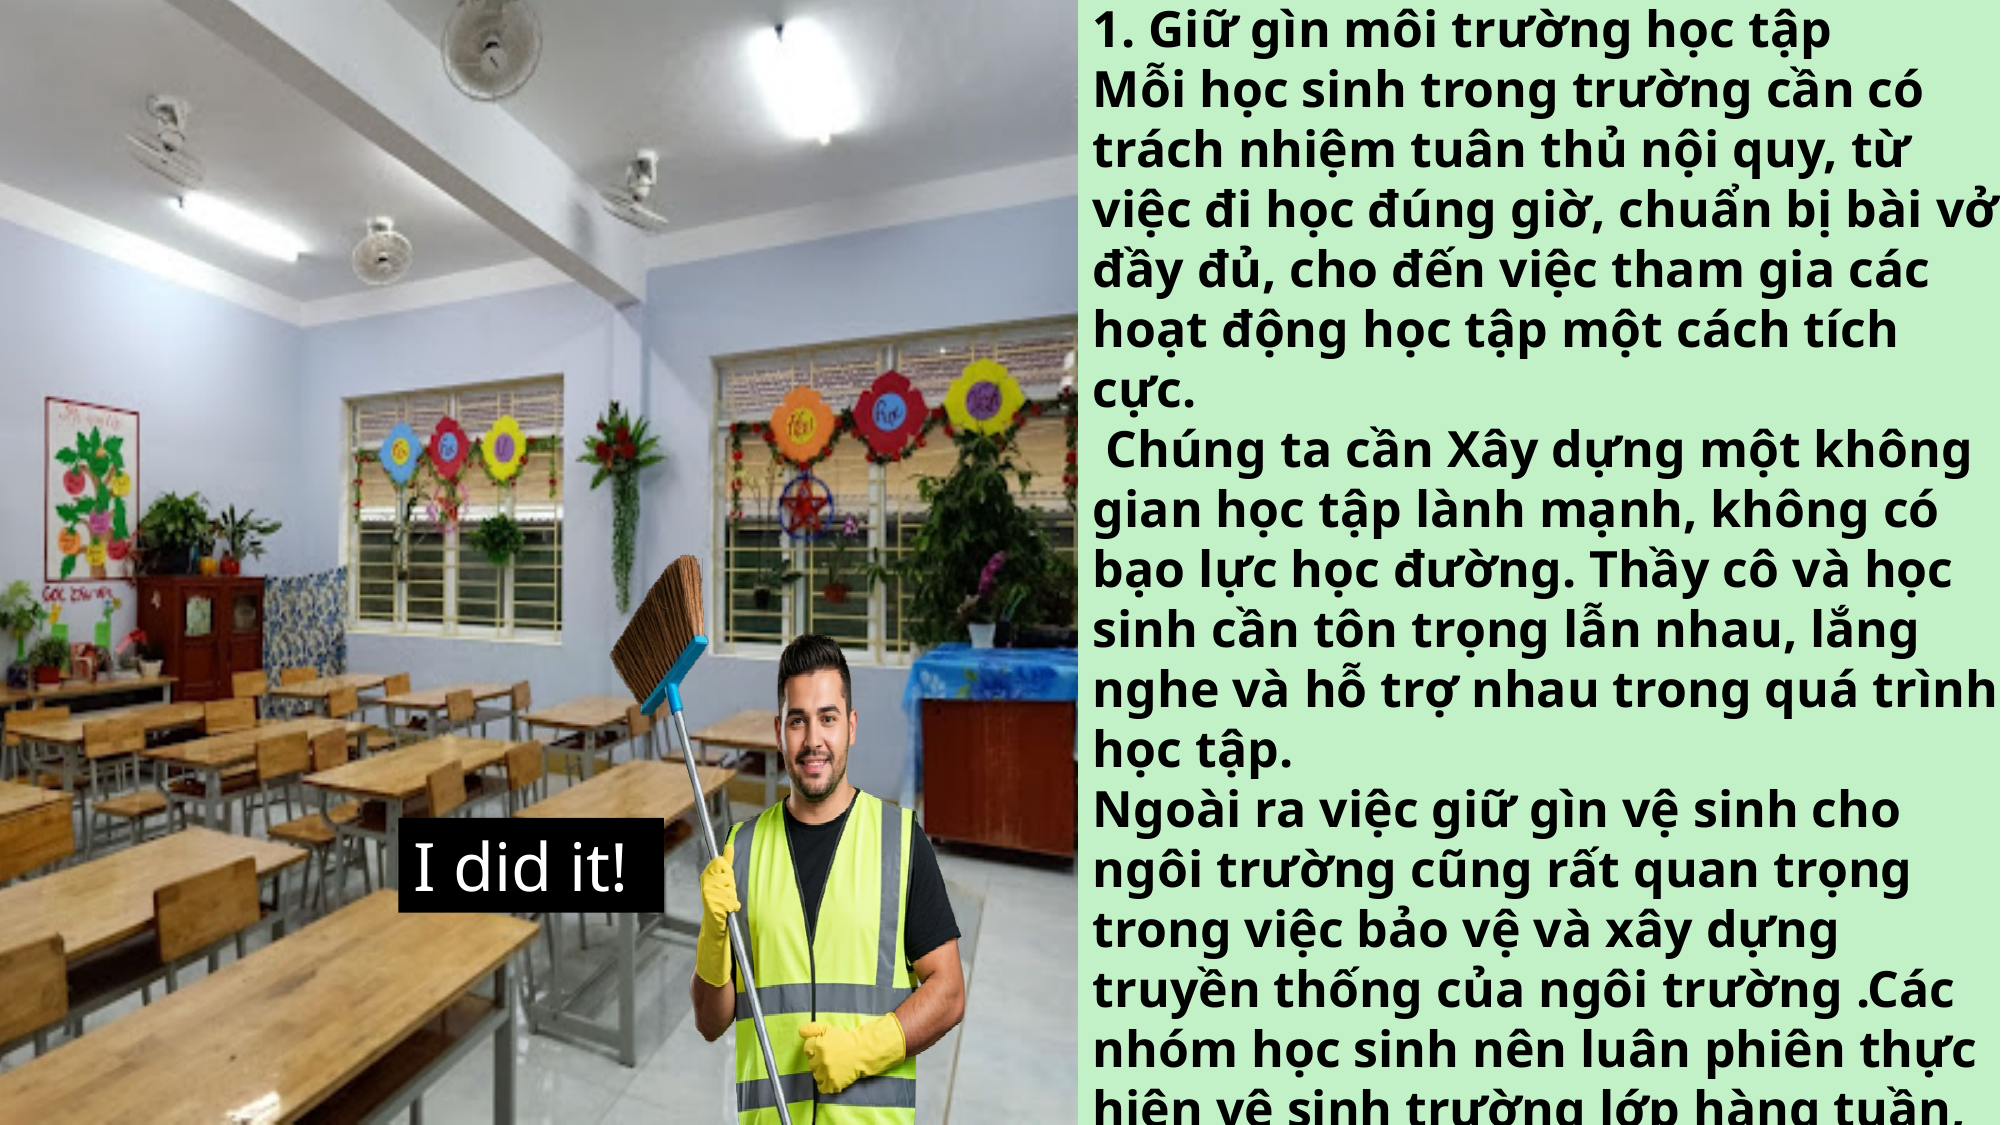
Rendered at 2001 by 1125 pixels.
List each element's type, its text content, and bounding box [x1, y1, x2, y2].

picture [0, 0, 1079, 1125]
text_box 1. Giữ gìn môi trường học tập Mỗi học sinh trong trường cần có trách nhiệm tuân thủ nội quy, từ việc đi học đúng giờ, chuẩn bị bài vở đầy đủ, cho đến việc tham gia các hoạt động học tập một cách tích cực. Chúng ta cần Xây dựng một không gian học tập lành mạnh, không có bạo lực học đường. Thầy cô và học sinh cần tôn trọng lẫn nhau, lắng nghe và hỗ trợ nhau trong quá trình học tập. Ngoài ra việc giữ gìn vệ sinh cho ngôi trường cũng rất quan trọng trong việc bảo vệ và xây dựng truyền thống của ngôi trường .Các nhóm học sinh nên luân phiên thực hiện vệ sinh trường lớp hàng tuần, giữ cho sân trường, lớp học luôn sạch sẽ, gọn gàng. [1079, 0, 2000, 1125]
